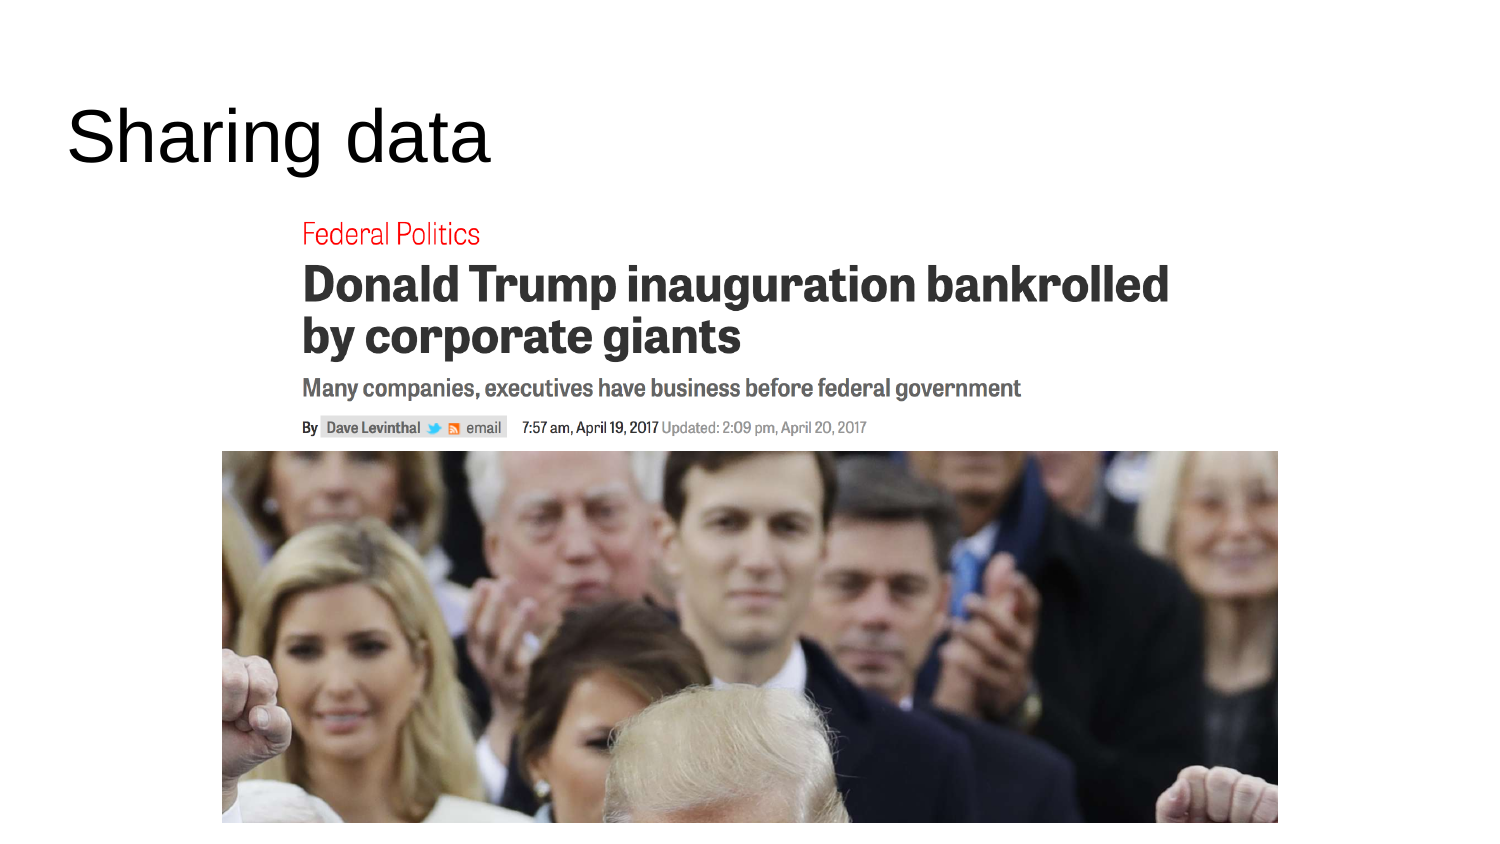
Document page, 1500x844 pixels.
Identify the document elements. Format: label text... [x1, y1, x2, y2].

picture [221, 195, 1279, 824]
title Sharing data [51, 72, 1449, 167]
